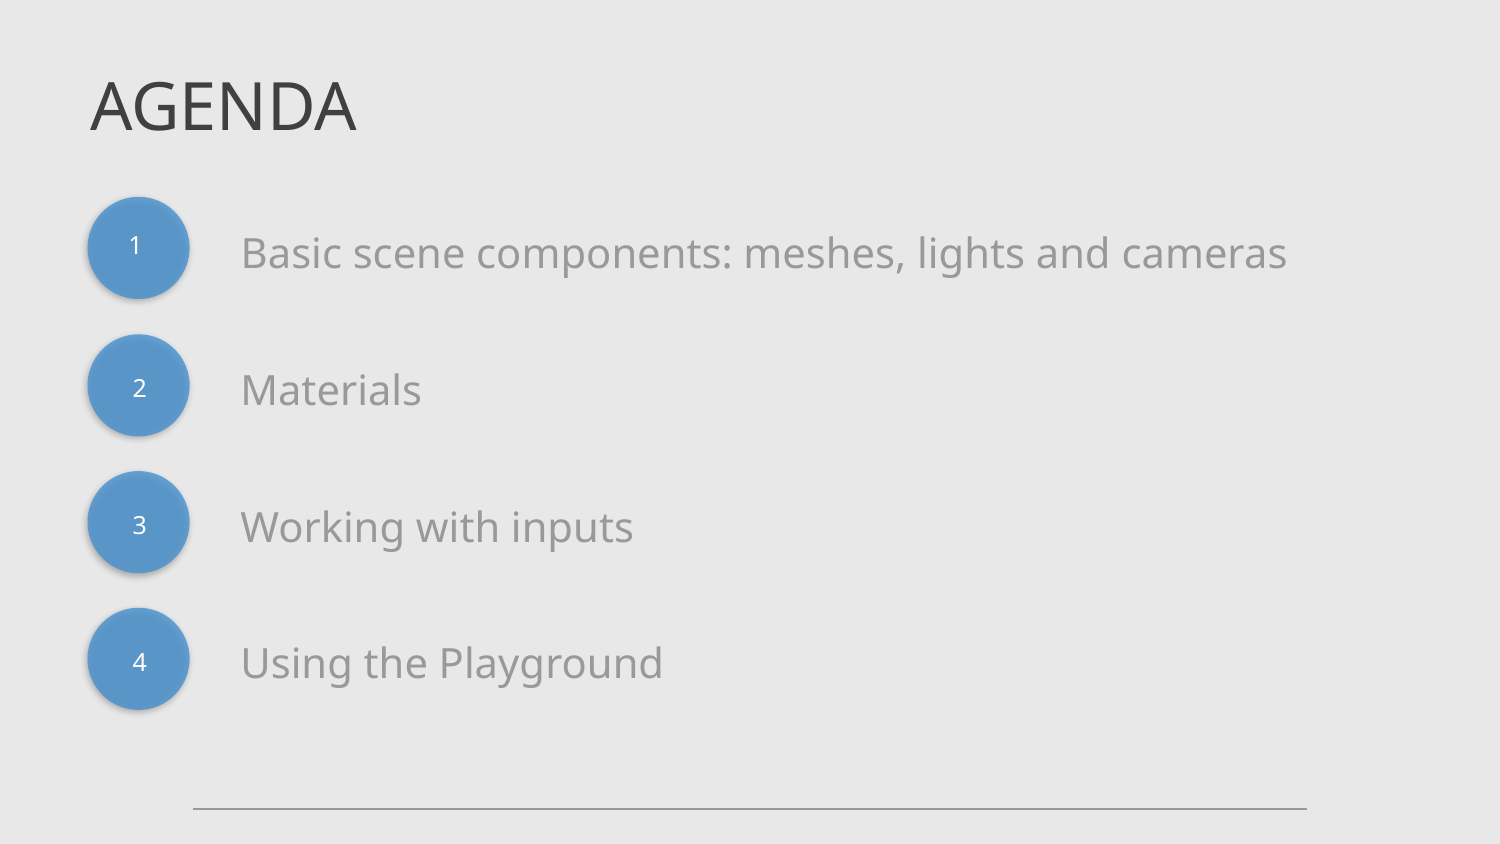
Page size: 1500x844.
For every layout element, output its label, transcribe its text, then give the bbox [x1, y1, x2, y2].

text_box [86, 607, 191, 711]
title AGENDA [75, 33, 1425, 175]
text_box 3 [104, 502, 175, 547]
text_box Working with inputs [225, 492, 1276, 558]
text_box [86, 196, 191, 300]
text_box Using the Playground [225, 629, 1276, 695]
text_box 1 [99, 221, 171, 267]
text_box Materials [225, 356, 1276, 422]
text_box [86, 470, 191, 574]
text_box [86, 333, 191, 438]
text_box 2 [104, 365, 175, 411]
text_box Basic scene components: meshes, lights and cameras [225, 219, 1338, 285]
text_box 4 [104, 639, 175, 684]
